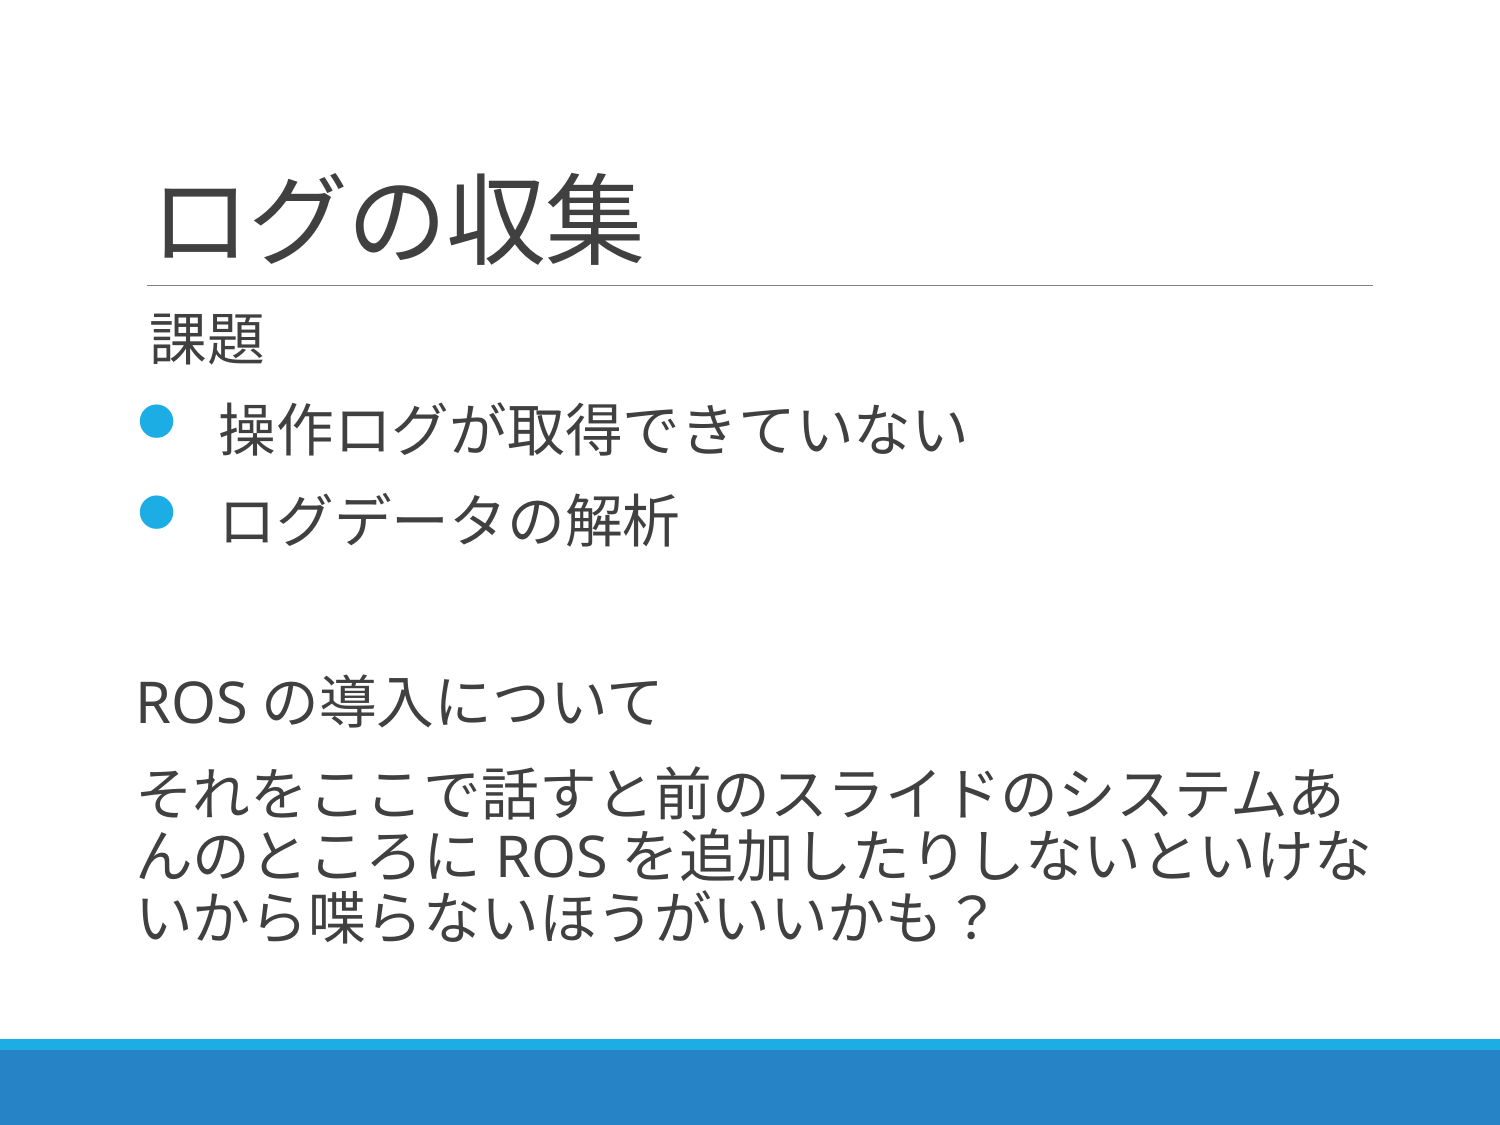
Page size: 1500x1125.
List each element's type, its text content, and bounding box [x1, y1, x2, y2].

title ログの収集 [135, 47, 1373, 285]
list 課題 操作ログが取得できていない ログデータの解析 ROSの導入について それをここで話すと前のスライドのシステムあんのところにROSを追加したりしないといけないから喋らないほうがいいかも？ [135, 302, 1373, 963]
